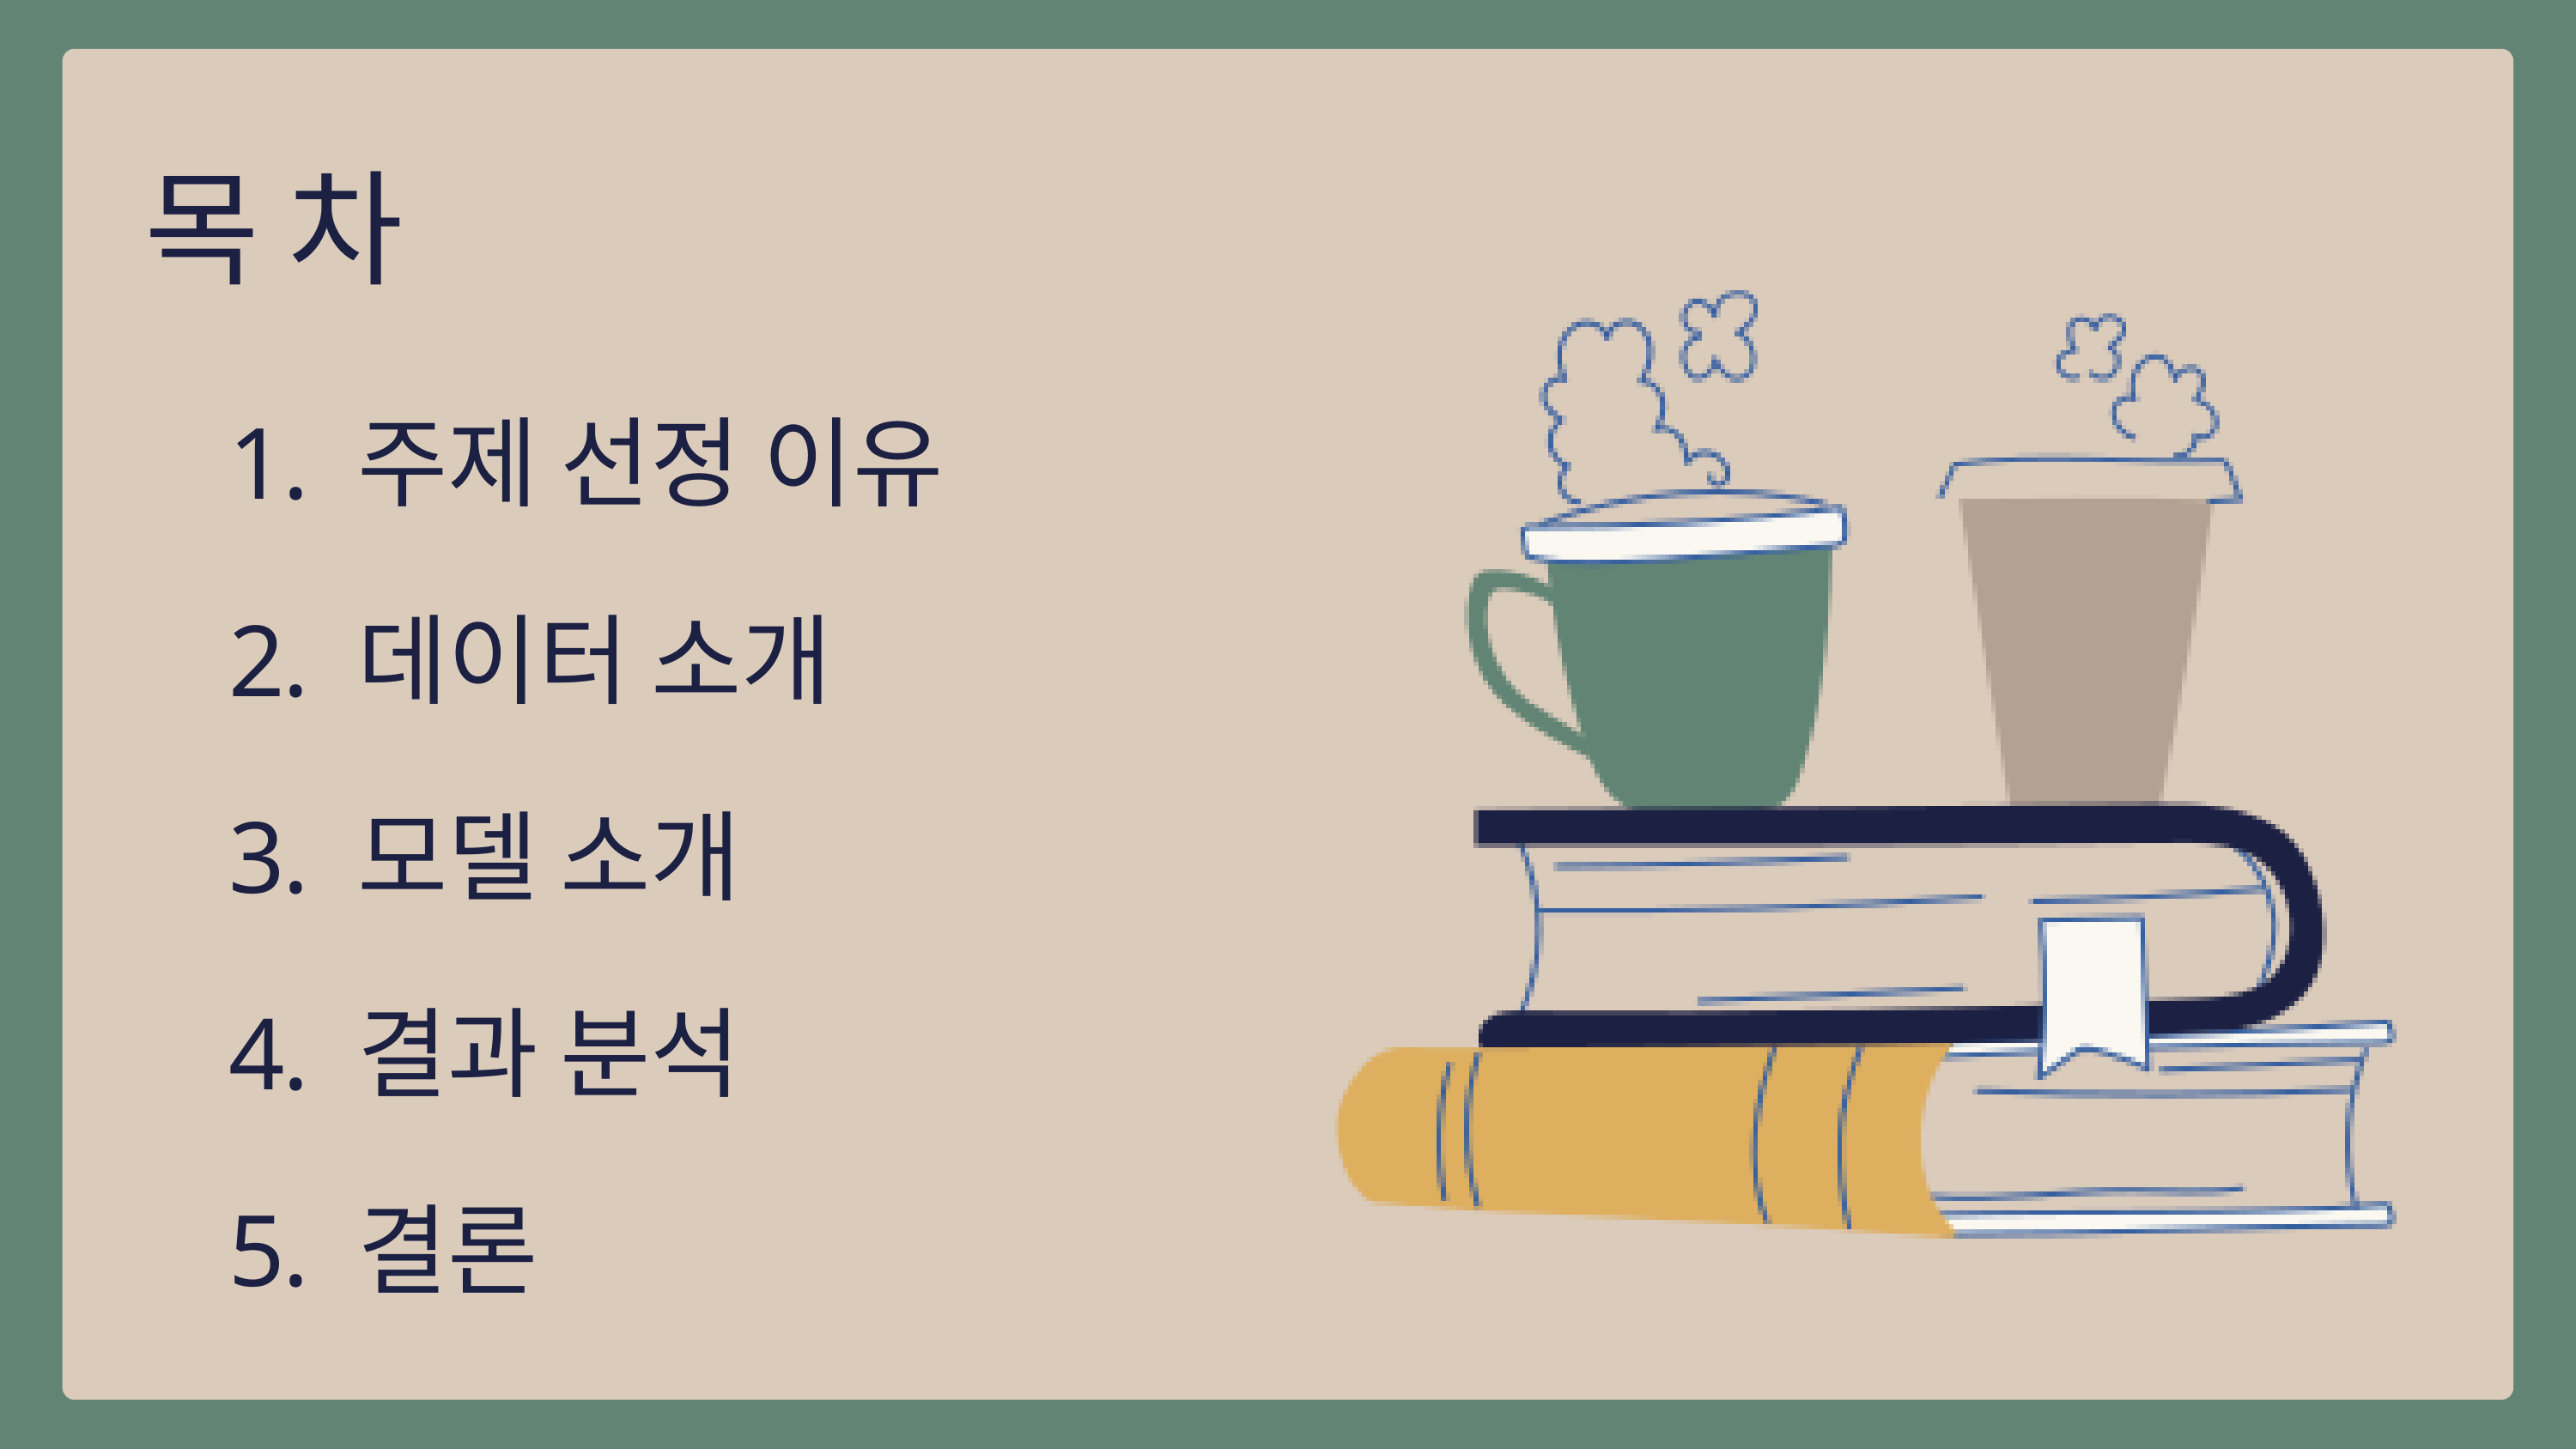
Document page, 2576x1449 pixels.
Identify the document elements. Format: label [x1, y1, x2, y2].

text_box [62, 48, 2514, 1400]
